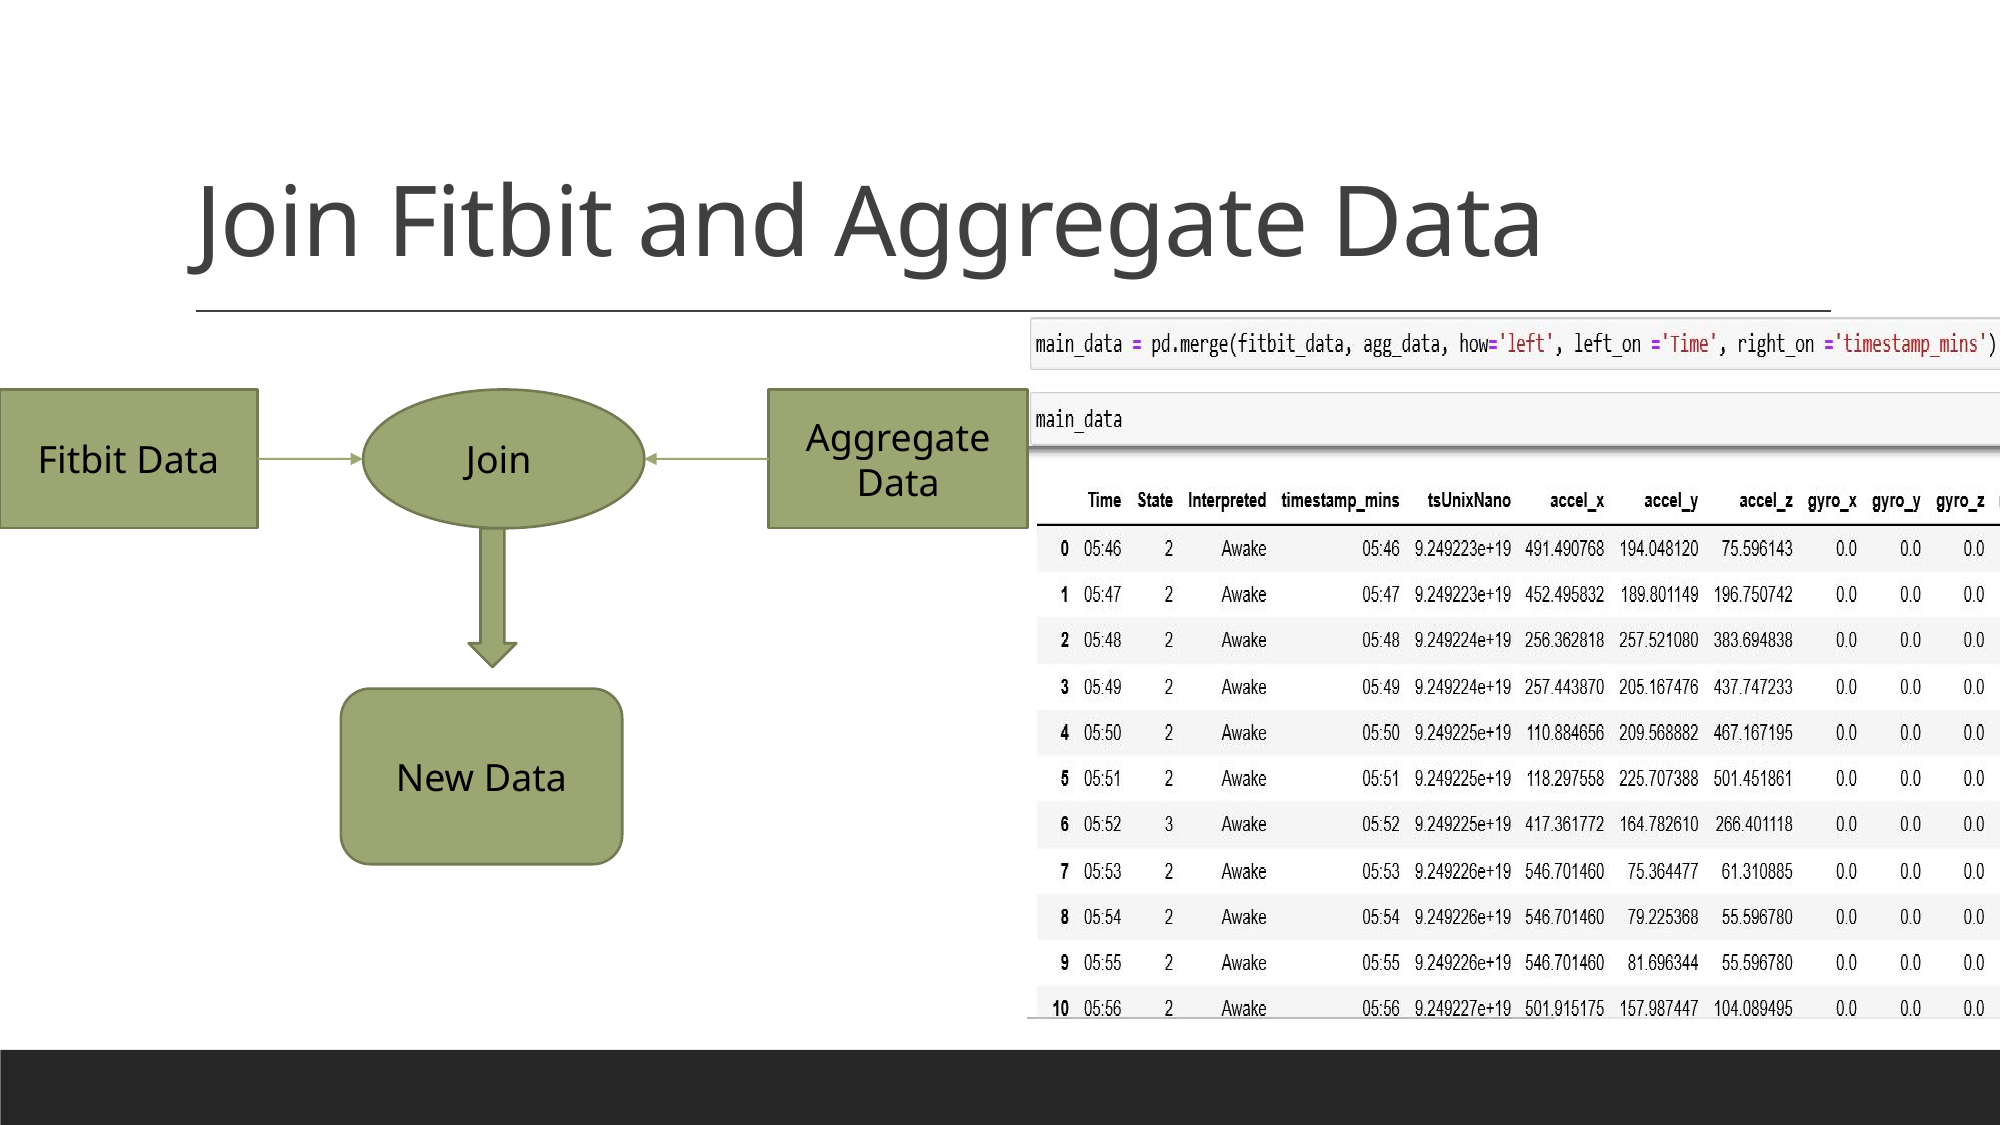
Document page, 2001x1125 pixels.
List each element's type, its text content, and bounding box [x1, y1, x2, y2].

text_box Join [362, 388, 646, 530]
title Join Fitbit and Aggregate Data [180, 47, 1830, 285]
text_box Aggregate Data [767, 388, 1024, 529]
text_box Fitbit Data [0, 388, 259, 529]
text_box [467, 527, 518, 669]
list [1027, 315, 2000, 1020]
text_box New Data [339, 687, 624, 866]
